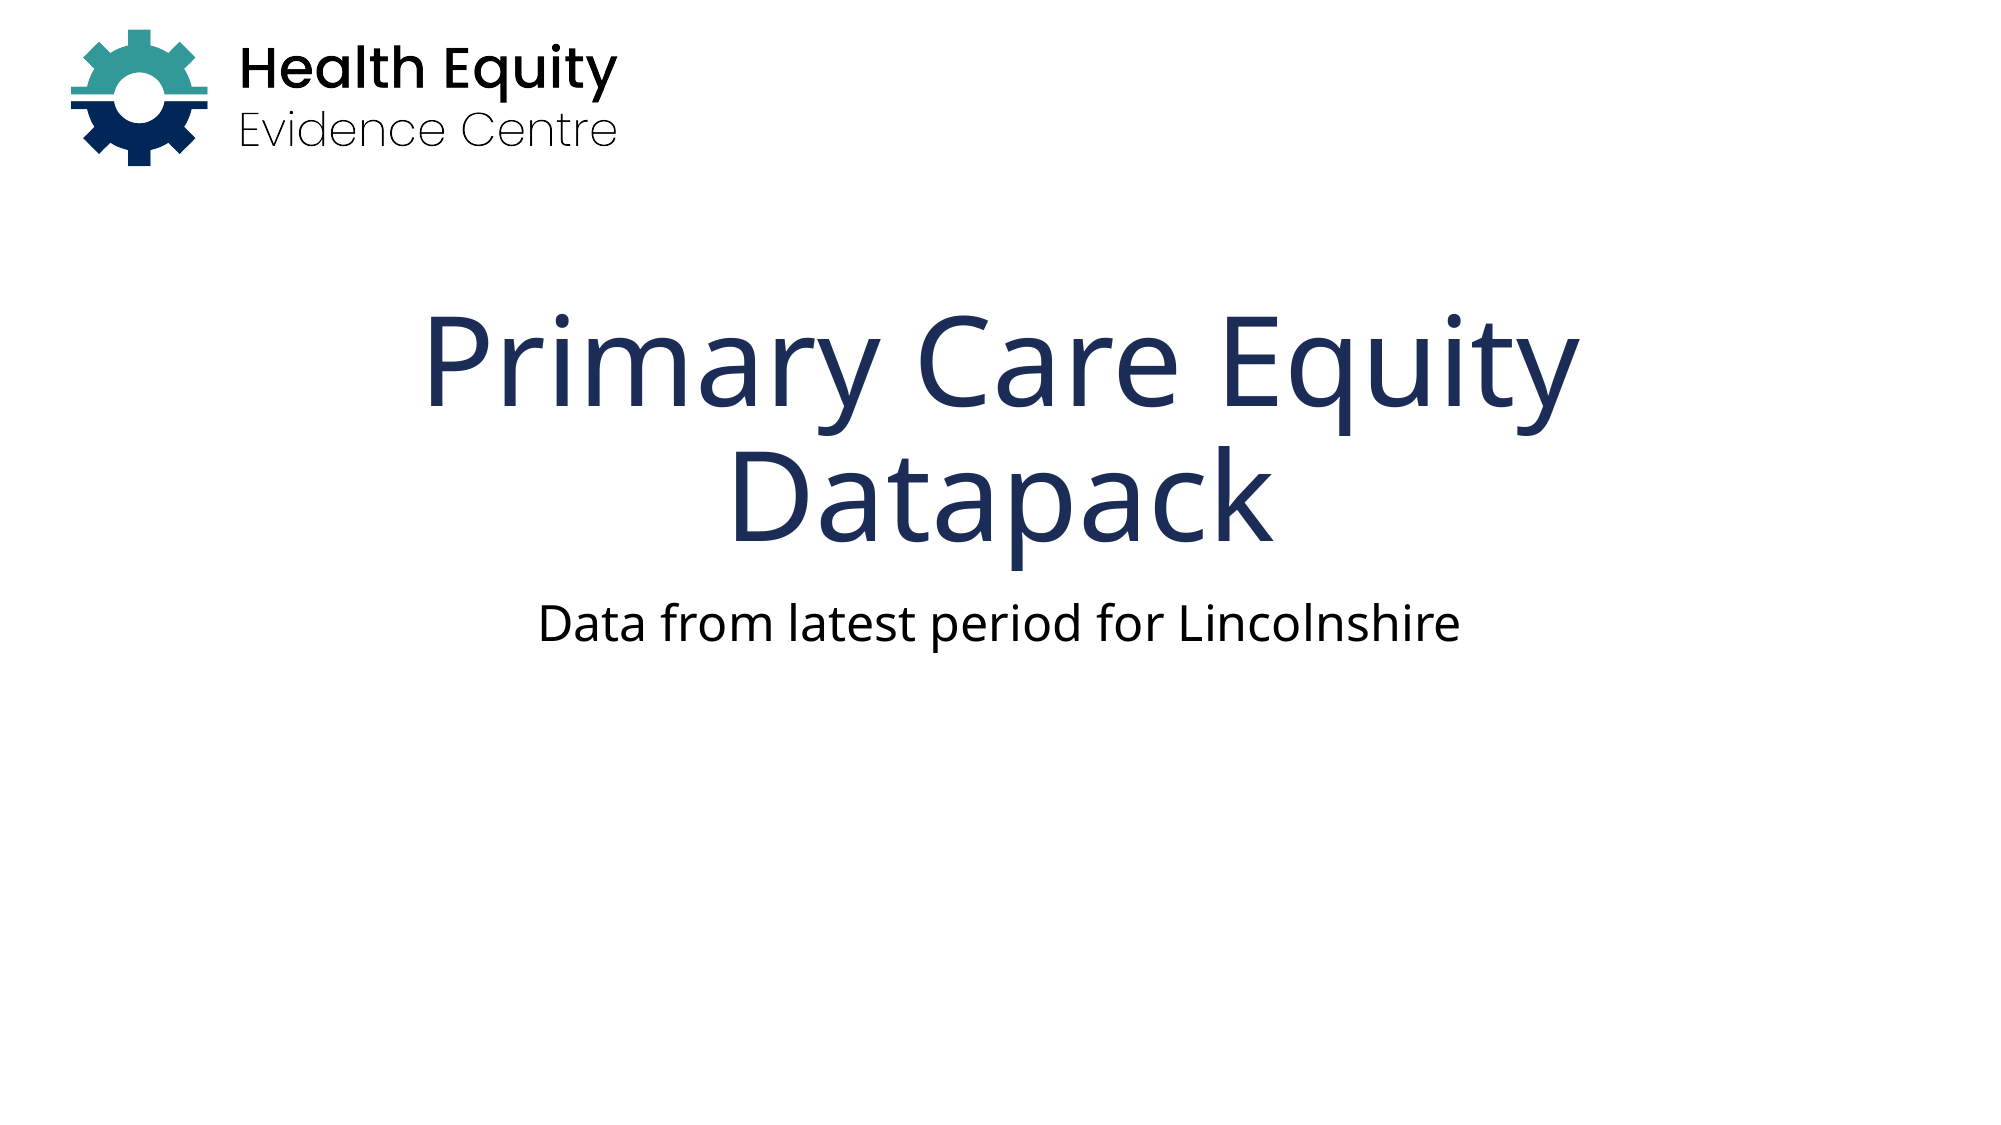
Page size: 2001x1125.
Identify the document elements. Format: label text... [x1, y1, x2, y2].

subtitle Data from latest period for Lincolnshire [249, 590, 1750, 863]
title Primary Care Equity Datapack [249, 184, 1750, 576]
picture [68, 22, 627, 170]
